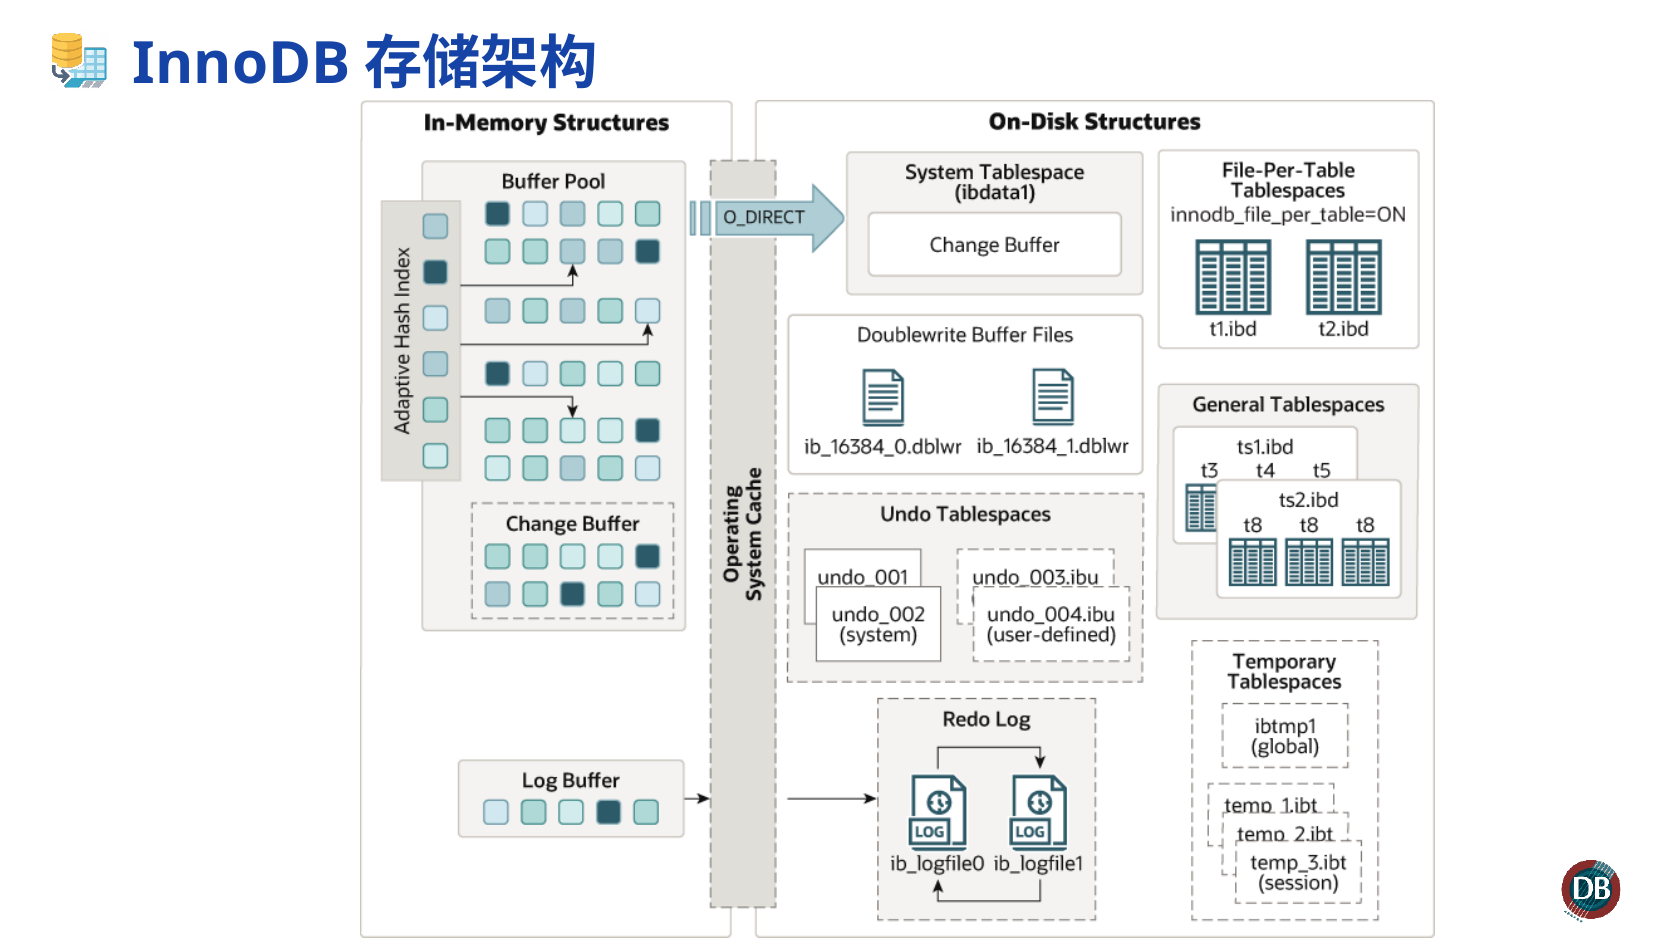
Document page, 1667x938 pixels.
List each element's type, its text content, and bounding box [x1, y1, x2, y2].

title InnoDB存储架构 [118, 17, 1590, 103]
picture [1557, 858, 1623, 924]
picture [360, 100, 1436, 938]
picture [49, 30, 109, 90]
